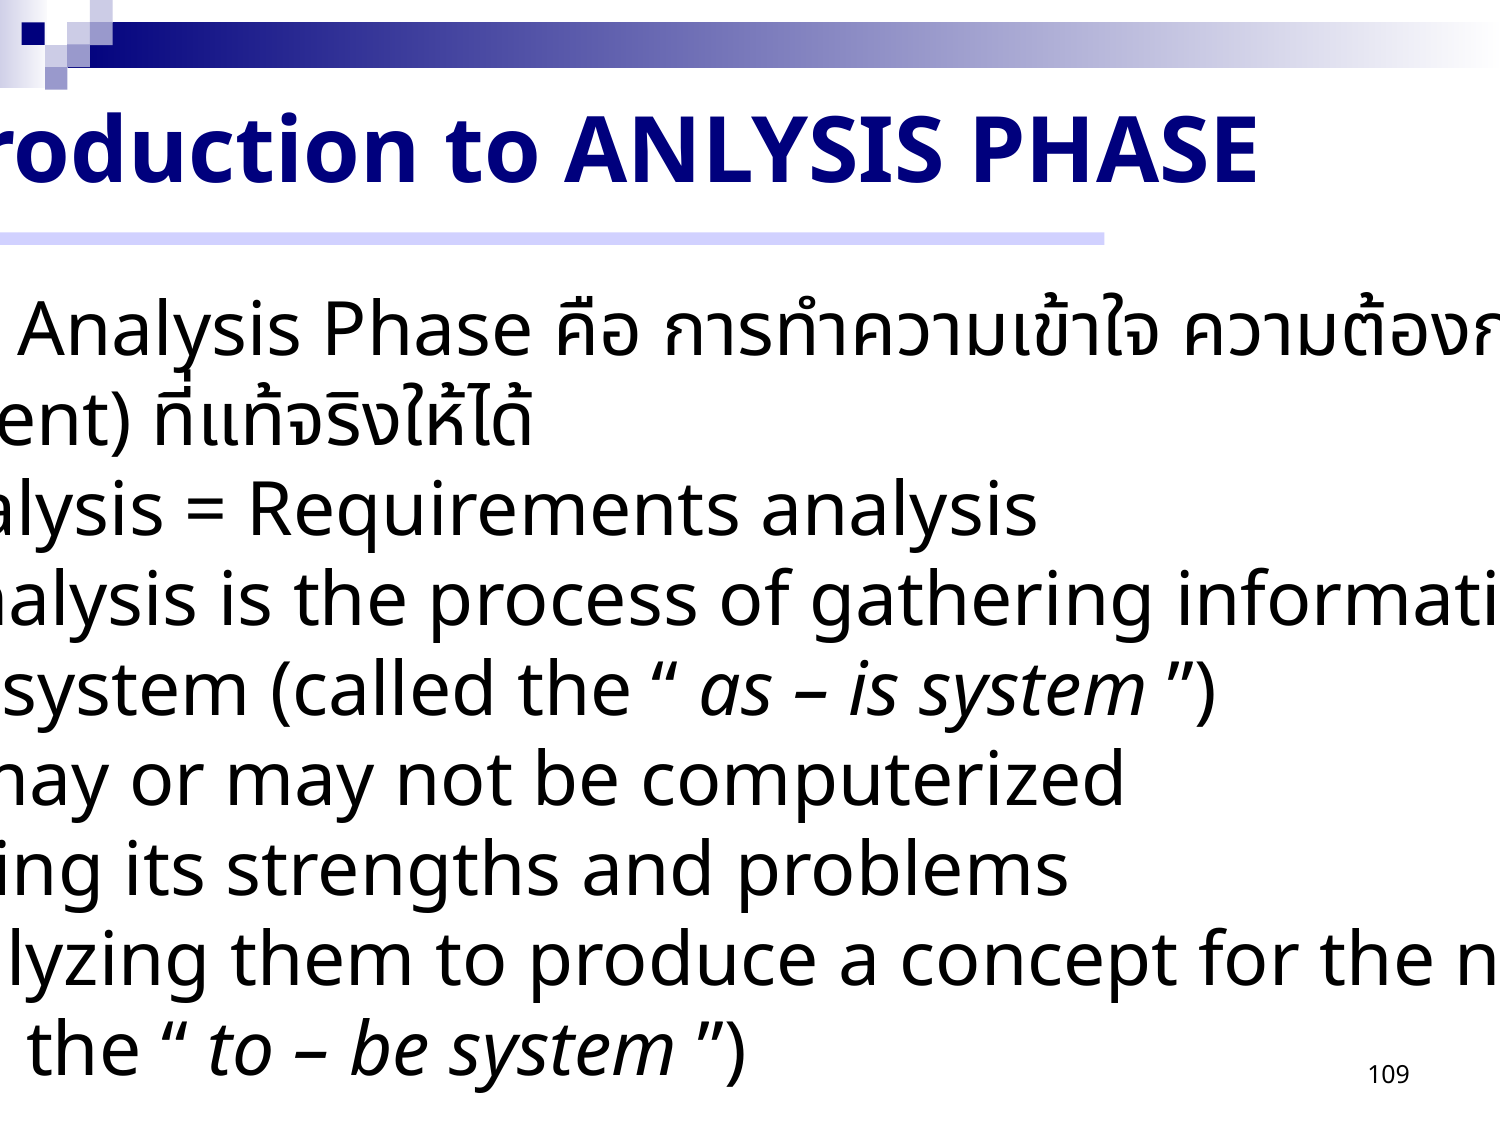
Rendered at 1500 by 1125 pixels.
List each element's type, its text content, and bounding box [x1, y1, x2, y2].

text_box เป้าหมายของ Analysis Phase คือ การทำความเข้าใจ ความต้องการ (Requirement) ที่แท้จริงให้ได้ System analysis = Requirements analysis System analysis is the process of gathering information about the current system (called the “ as – is system ”) Which may or may not be computerized Identifying its strengths and problems and analyzing them to produce a concept for the new system (called the “ to – be system ”) [0, 273, 1500, 1098]
text_box Introduction to ANLYSIS PHASE [0, 83, 1278, 208]
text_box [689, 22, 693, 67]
